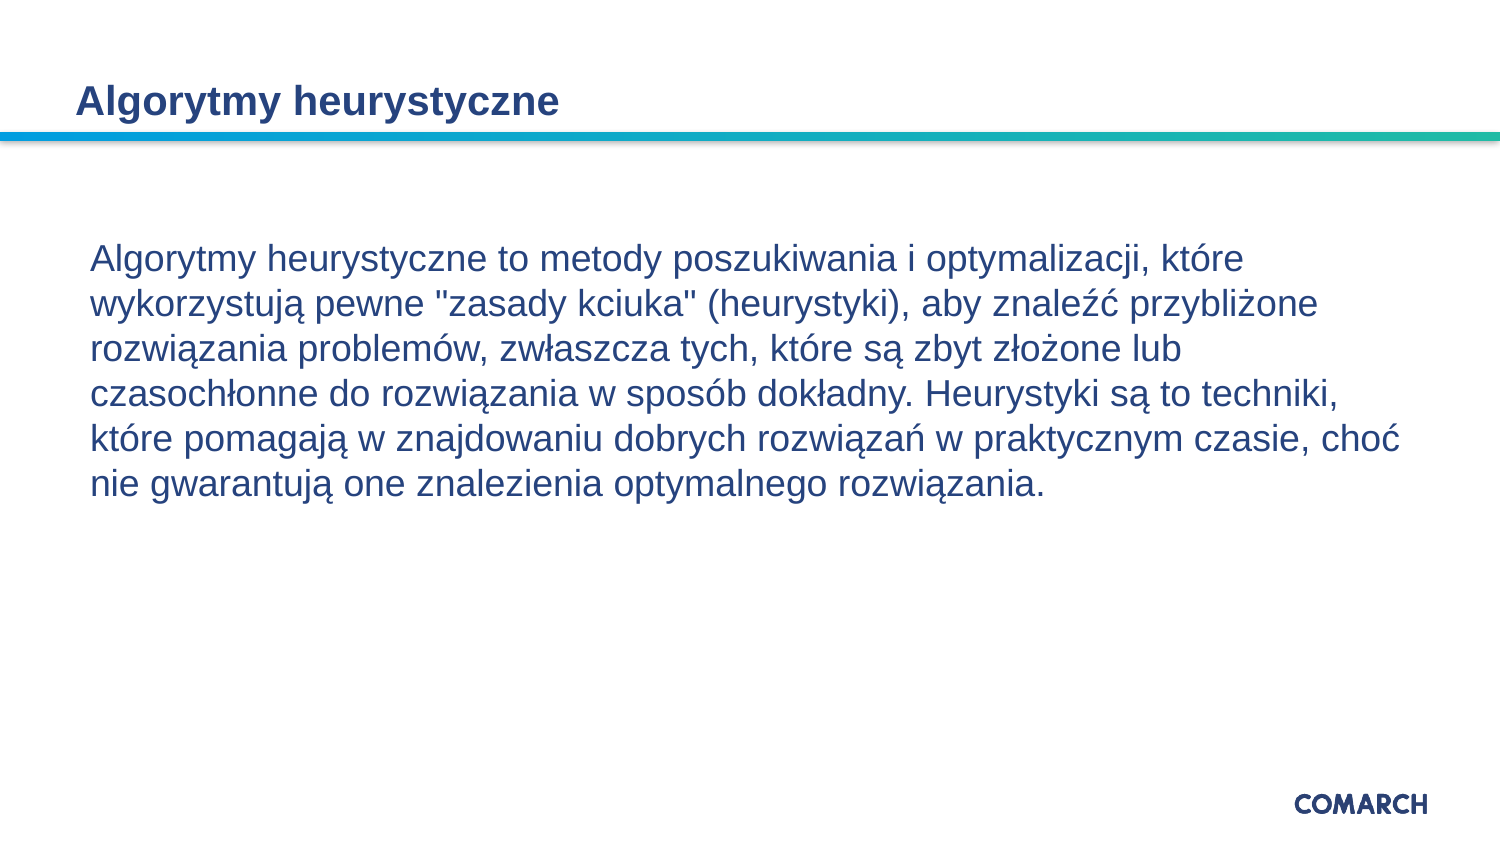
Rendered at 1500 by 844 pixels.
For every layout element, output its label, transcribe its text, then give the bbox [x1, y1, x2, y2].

list Algorytmy heurystyczne [75, 17, 1427, 132]
picture [1294, 793, 1427, 814]
list Algorytmy heurystyczne to metody poszukiwania i optymalizacji, które wykorzystują pewne "zasady kciuka" (heurystyki), aby znaleźć przybliżone rozwiązania problemów, zwłaszcza tych, które są zbyt złożone lub czasochłonne do rozwiązania w sposób dokładny. Heurystyki są to techniki, które pomagają w znajdowaniu dobrych rozwiązań w praktycznym czasie, choć nie gwarantują one znalezienia optymalnego rozwiązania. [75, 226, 1427, 556]
